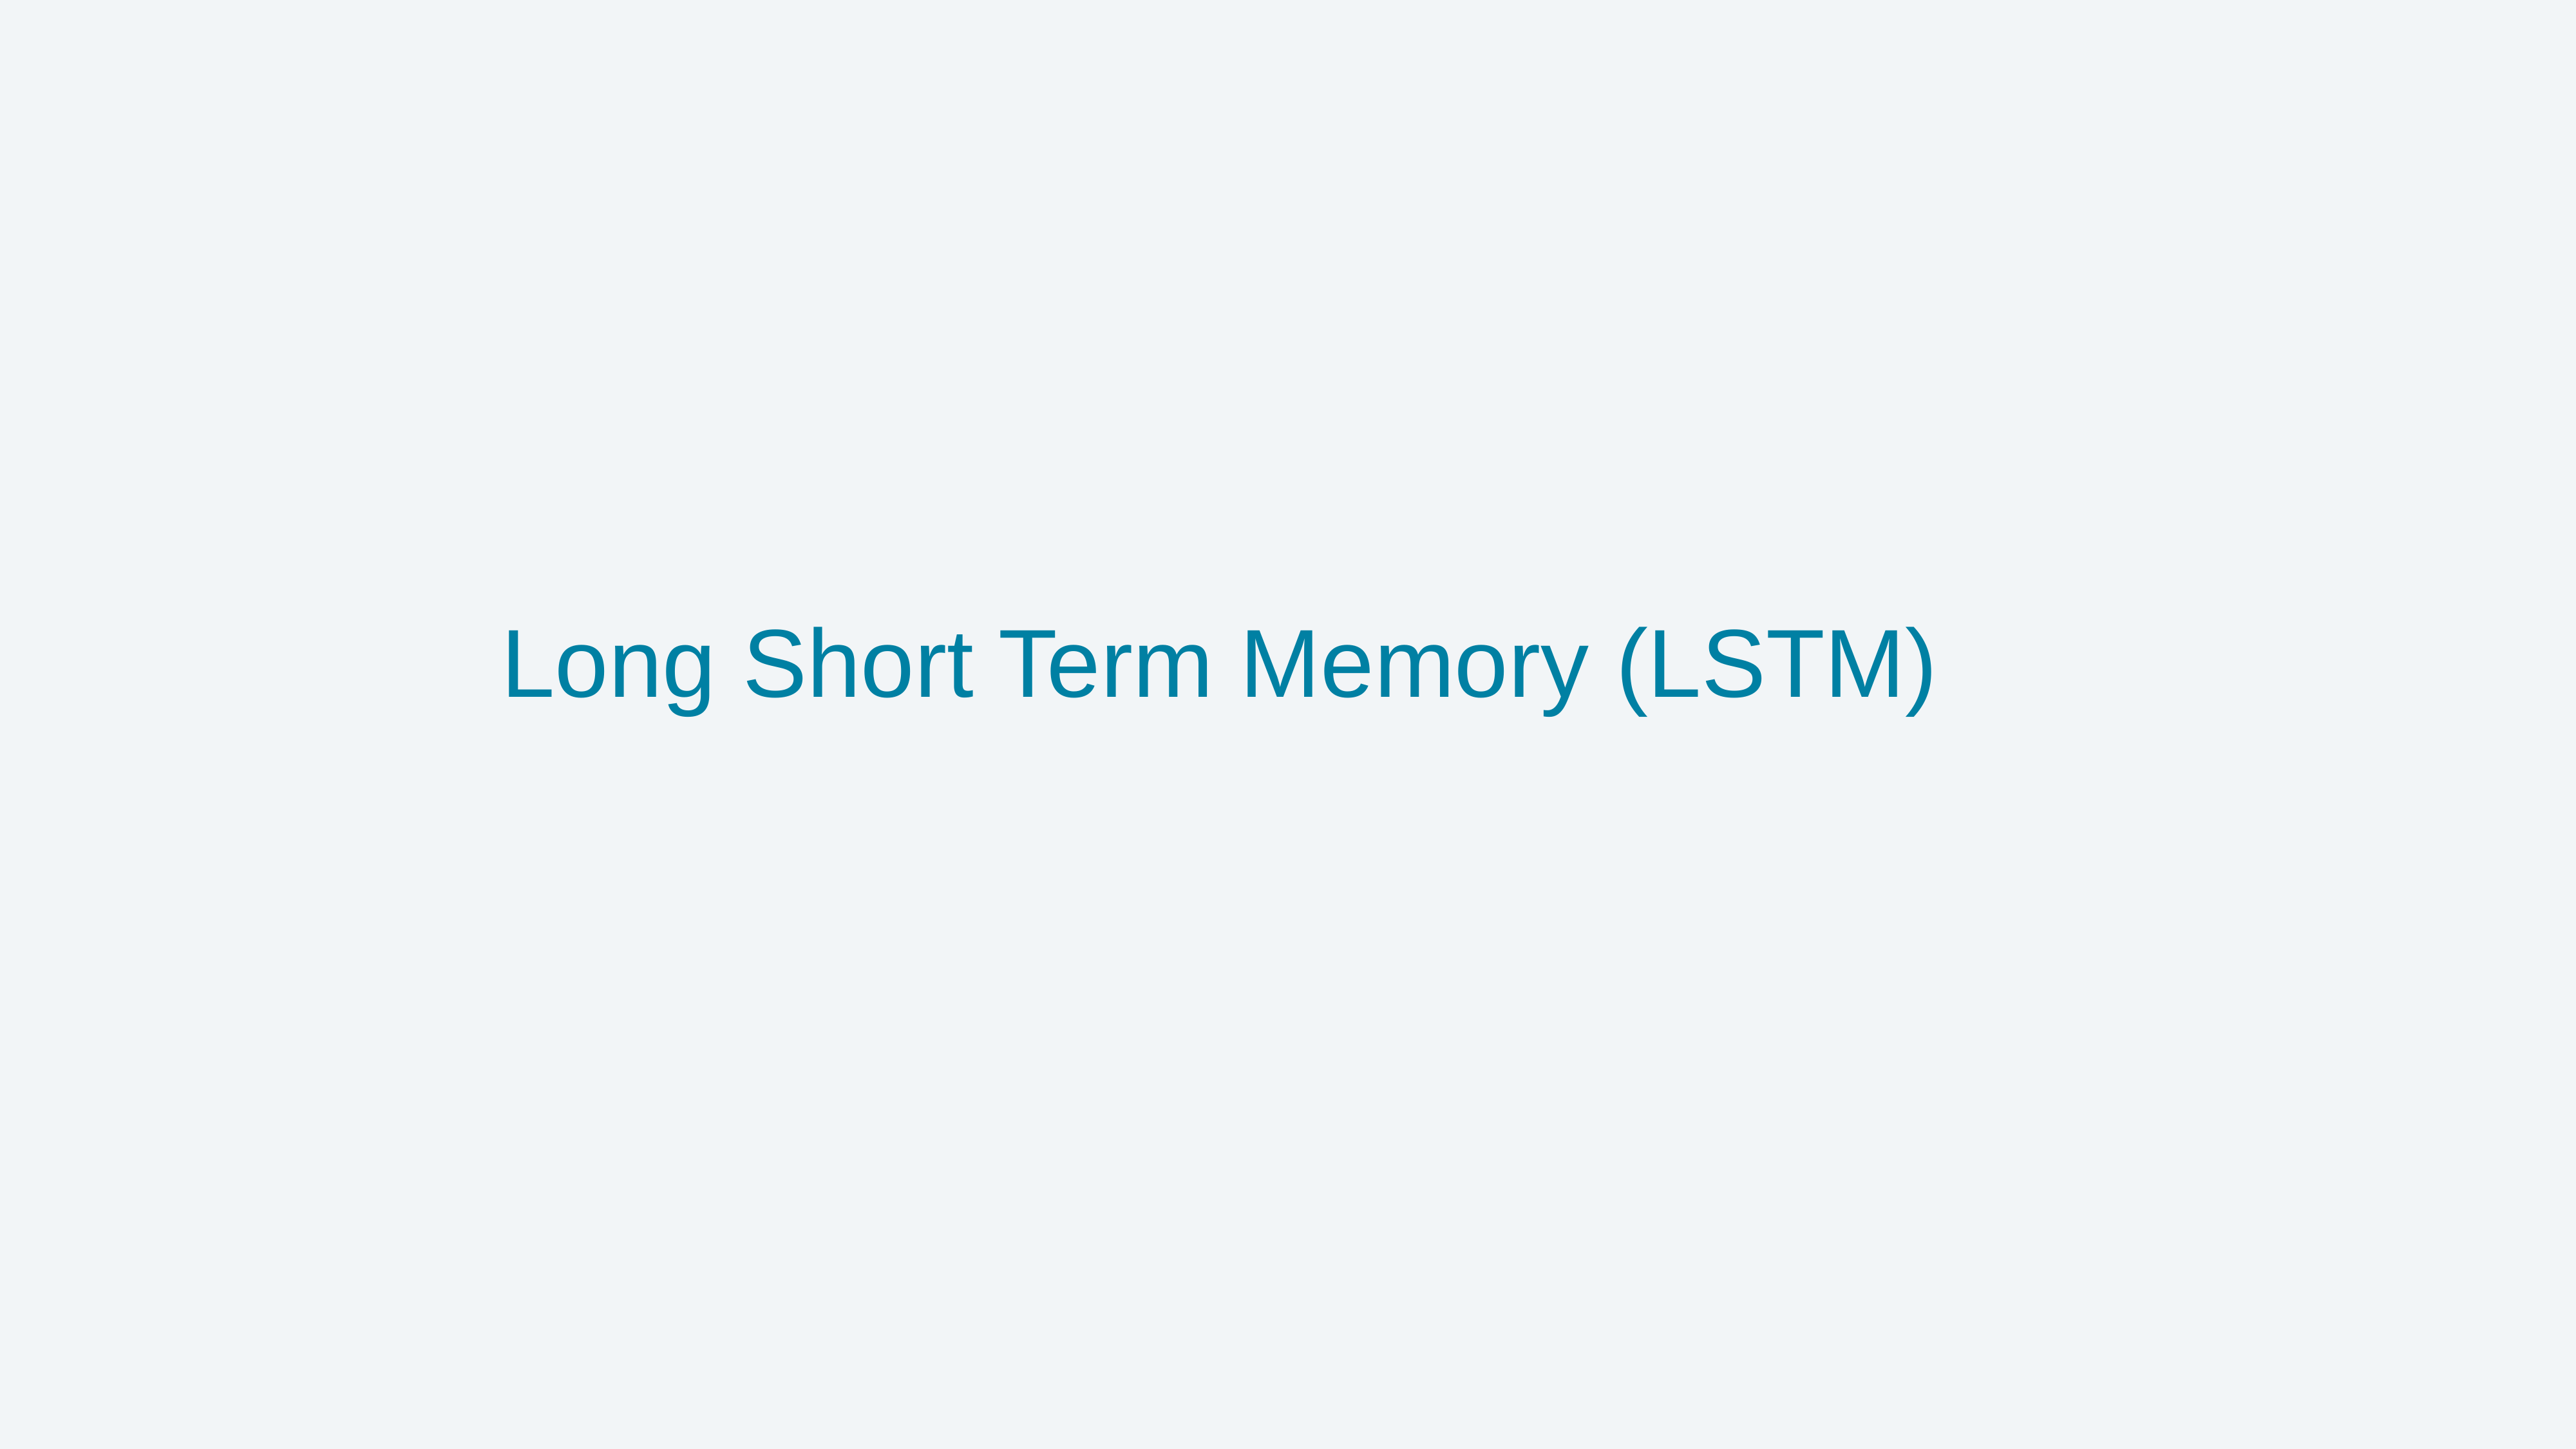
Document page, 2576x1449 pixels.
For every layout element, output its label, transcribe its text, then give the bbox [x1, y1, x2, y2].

list Long Short Term Memory (LSTM) [280, 647, 2160, 734]
